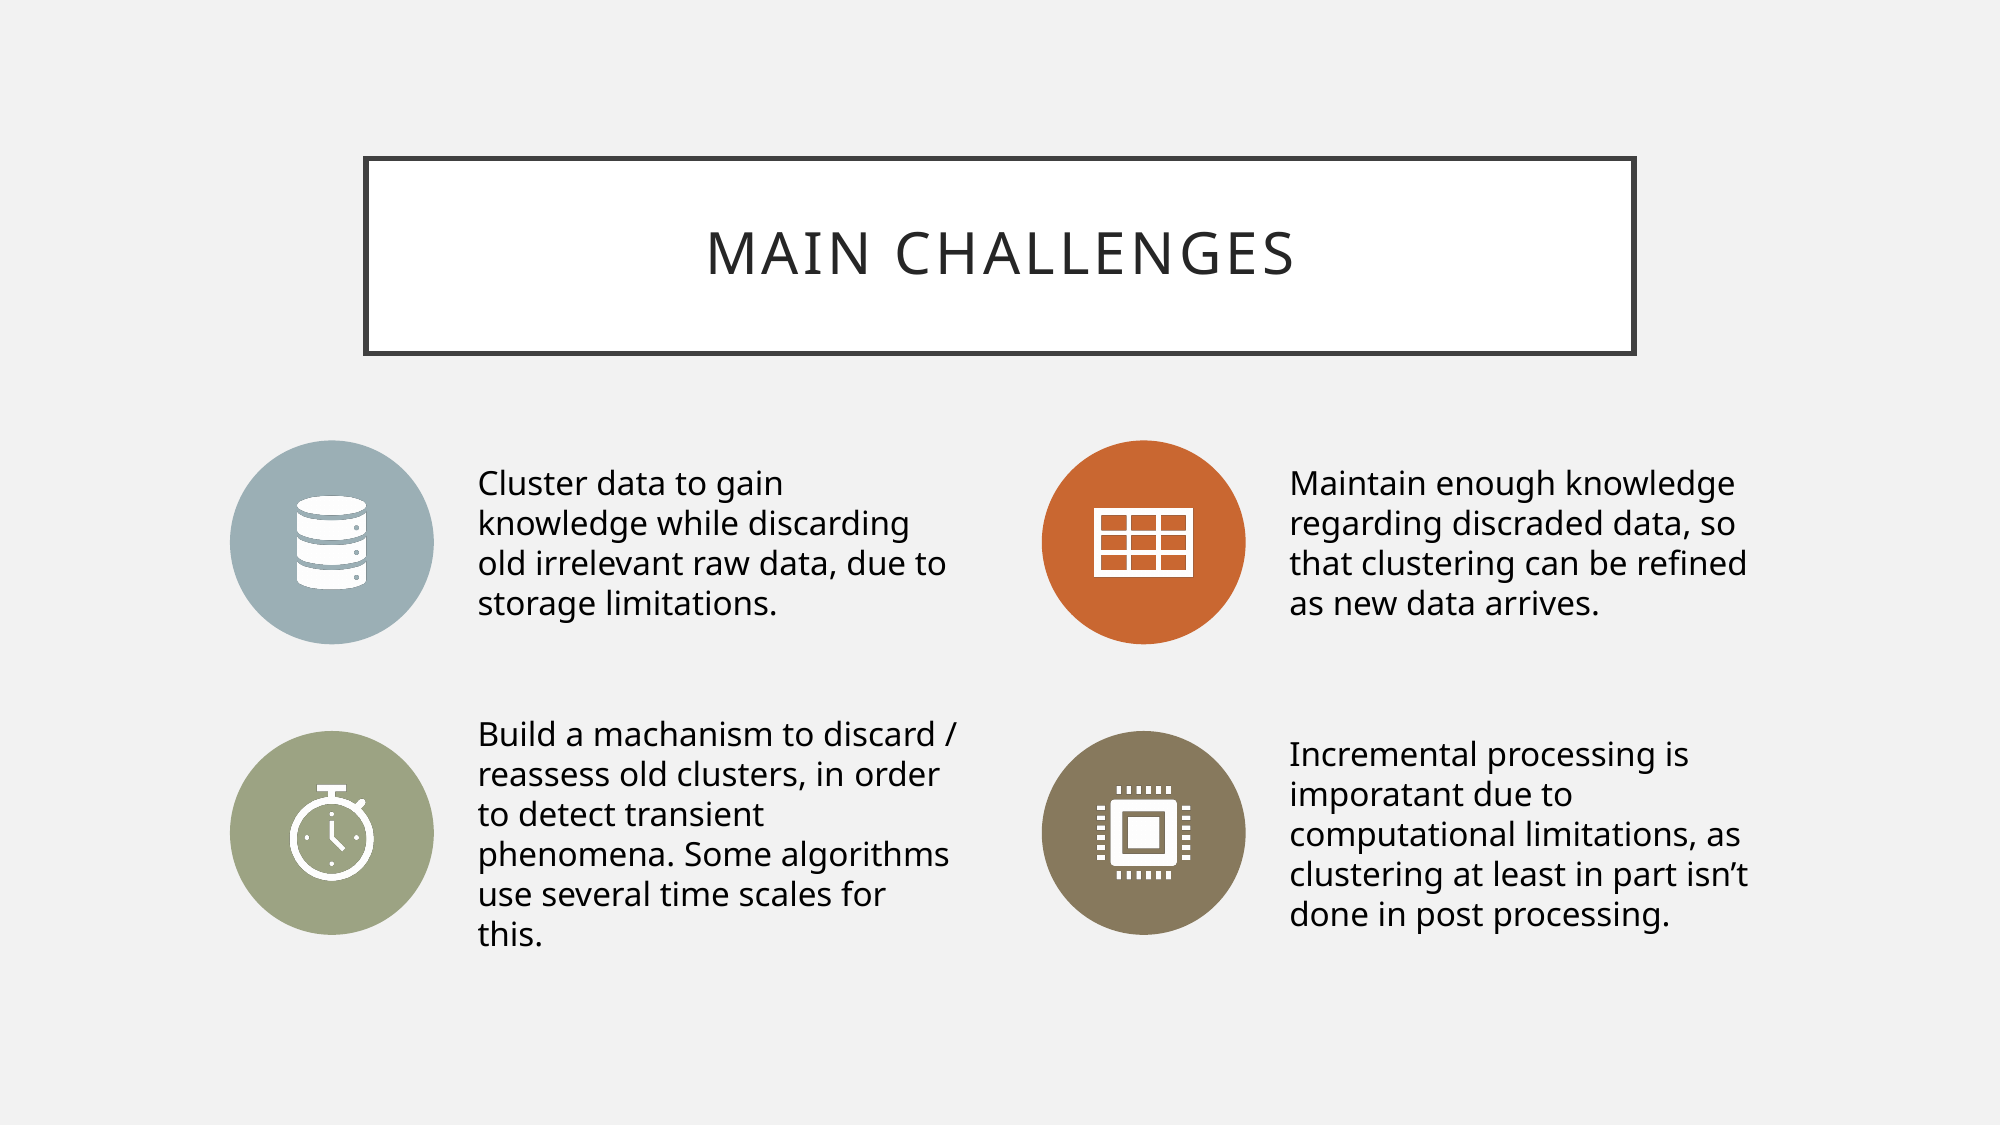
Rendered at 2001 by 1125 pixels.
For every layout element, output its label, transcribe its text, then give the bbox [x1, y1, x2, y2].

title Main Challenges [363, 156, 1637, 356]
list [158, 432, 1842, 943]
